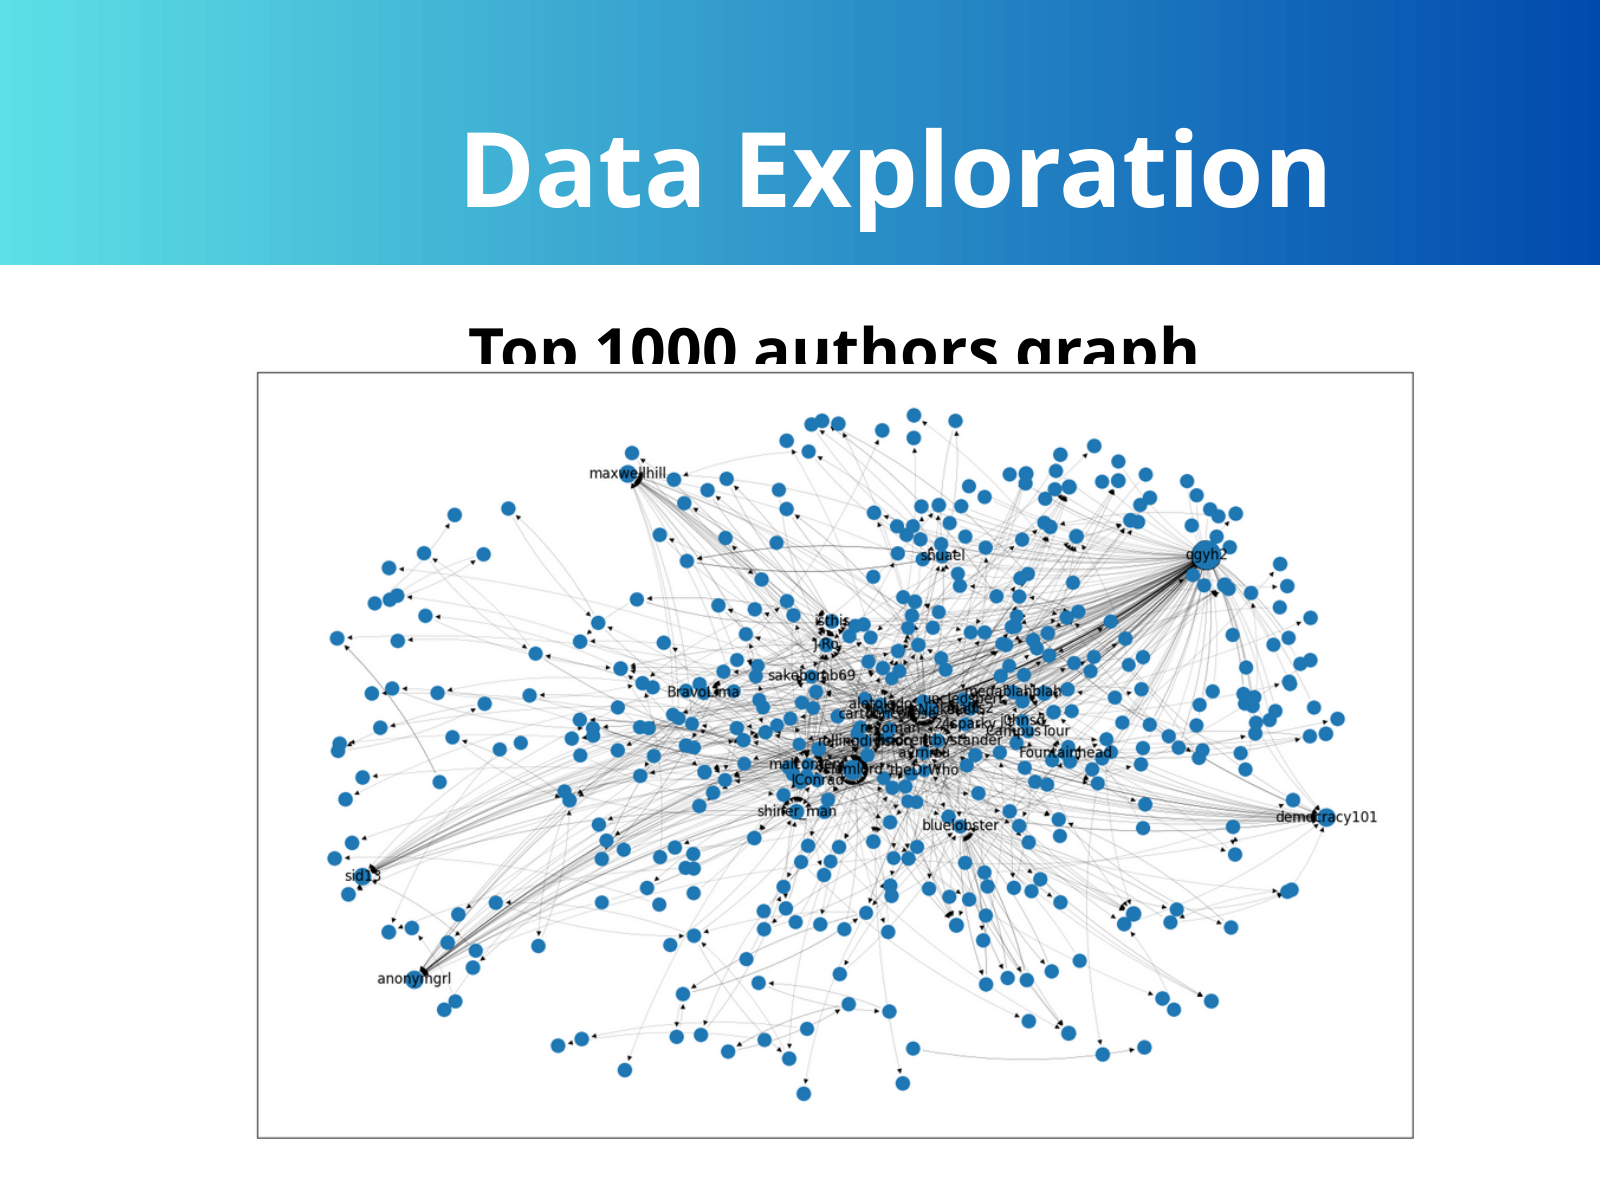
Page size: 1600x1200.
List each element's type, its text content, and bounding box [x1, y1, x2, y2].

text_box Top 1000 authors graph [379, 281, 1290, 364]
text_box Dataset [120, 265, 989, 271]
text_box [0, 0, 1600, 265]
text_box [249, 364, 1421, 1146]
text_box Data Exploration [330, 52, 1462, 228]
